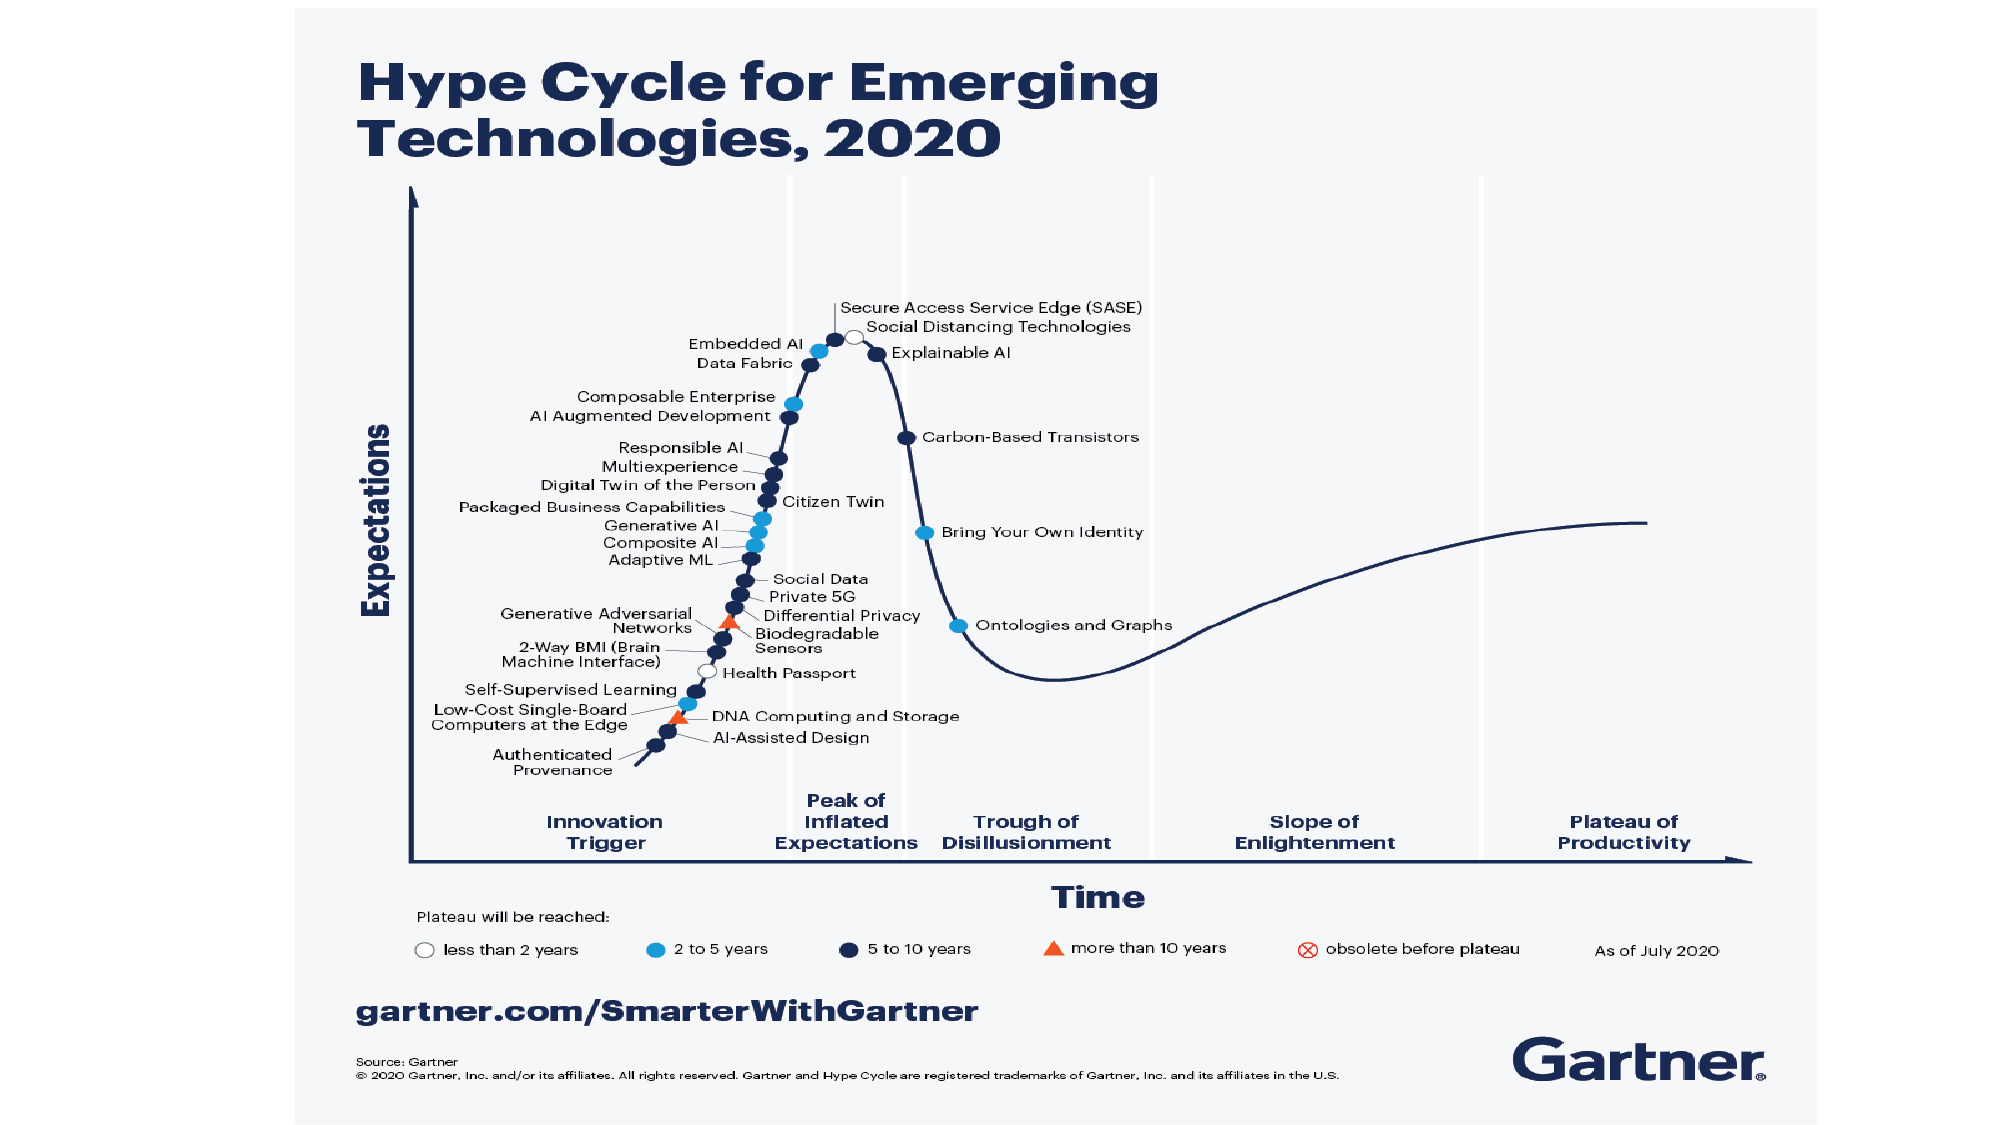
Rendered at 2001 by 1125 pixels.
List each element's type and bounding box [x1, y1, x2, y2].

list [295, 8, 1821, 1125]
